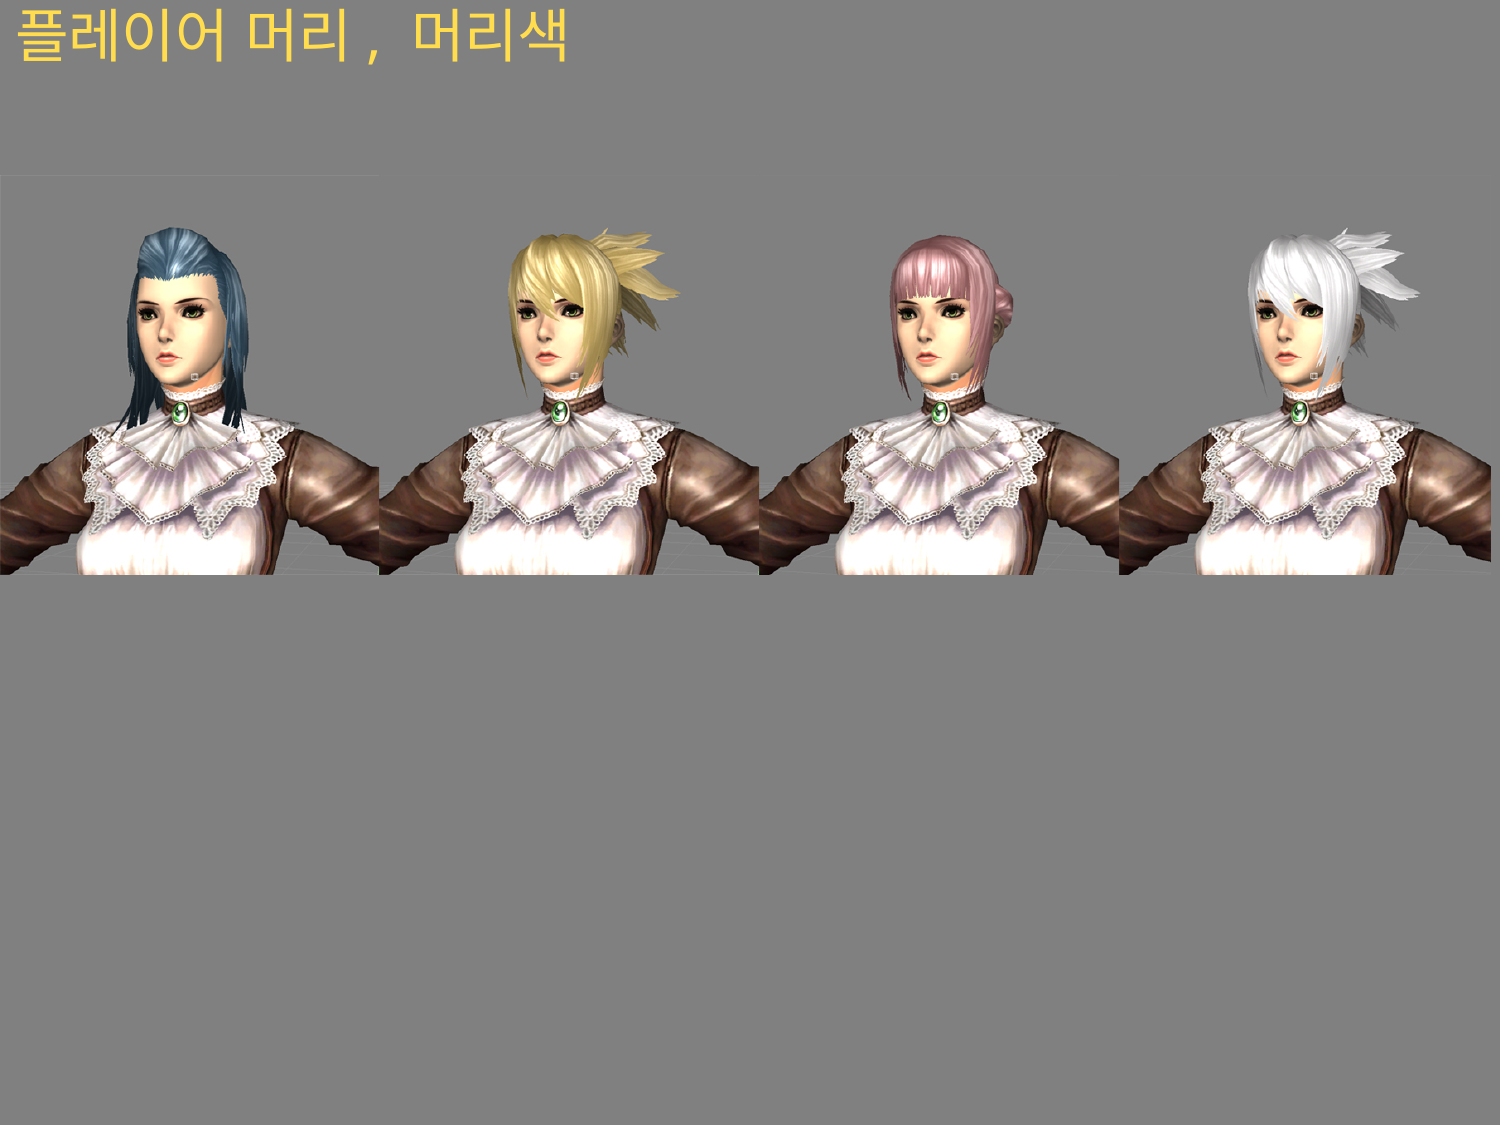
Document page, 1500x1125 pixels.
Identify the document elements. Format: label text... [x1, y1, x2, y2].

title 플레이어 머리, 머리색 [0, 0, 1378, 79]
picture [0, 175, 1492, 575]
